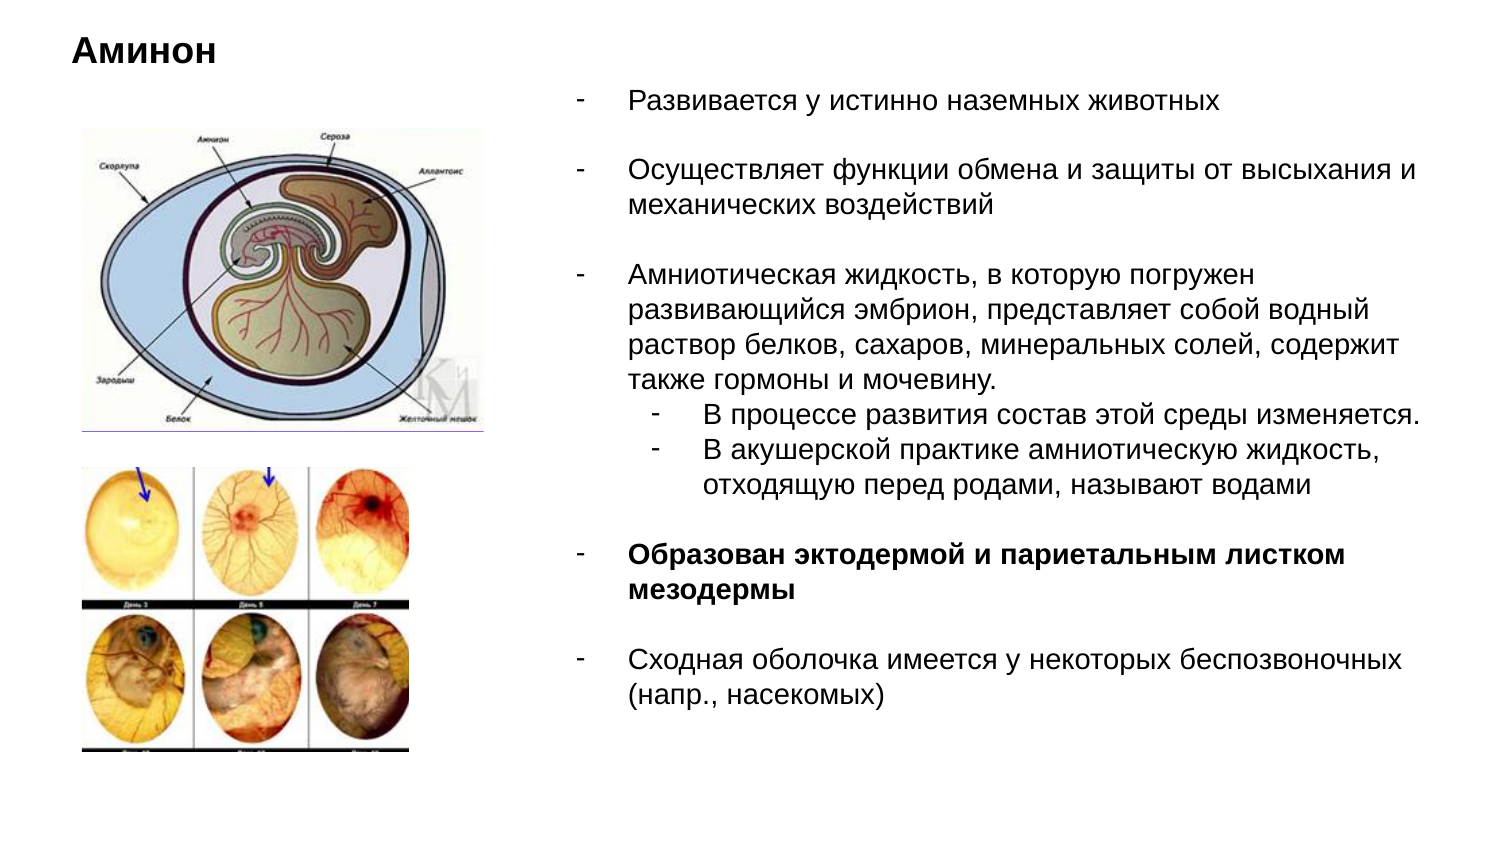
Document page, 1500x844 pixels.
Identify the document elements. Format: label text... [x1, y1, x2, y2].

picture [81, 467, 409, 752]
text_box Аминон [56, 10, 1448, 66]
picture [81, 128, 484, 432]
text_box Развивается у истинно наземных животных Осуществляет функции обмена и защиты от высыхания и механических воздействий Амниотическая жидкость, в которую погружен развивающийся эмбрион, представляет собой водный раствор белков, сахаров, минеральных солей, содержит также гормоны и мочевину. В процессе развития состав этой среды изменяется. В акушерской практике амниотическую жидкость, отходящую перед родами, называют водами Образован эктодермой и париетальным листком мезодермы Сходная оболочка имеется у некоторых беспозвоночных (напр., насекомых) [537, 65, 1470, 815]
